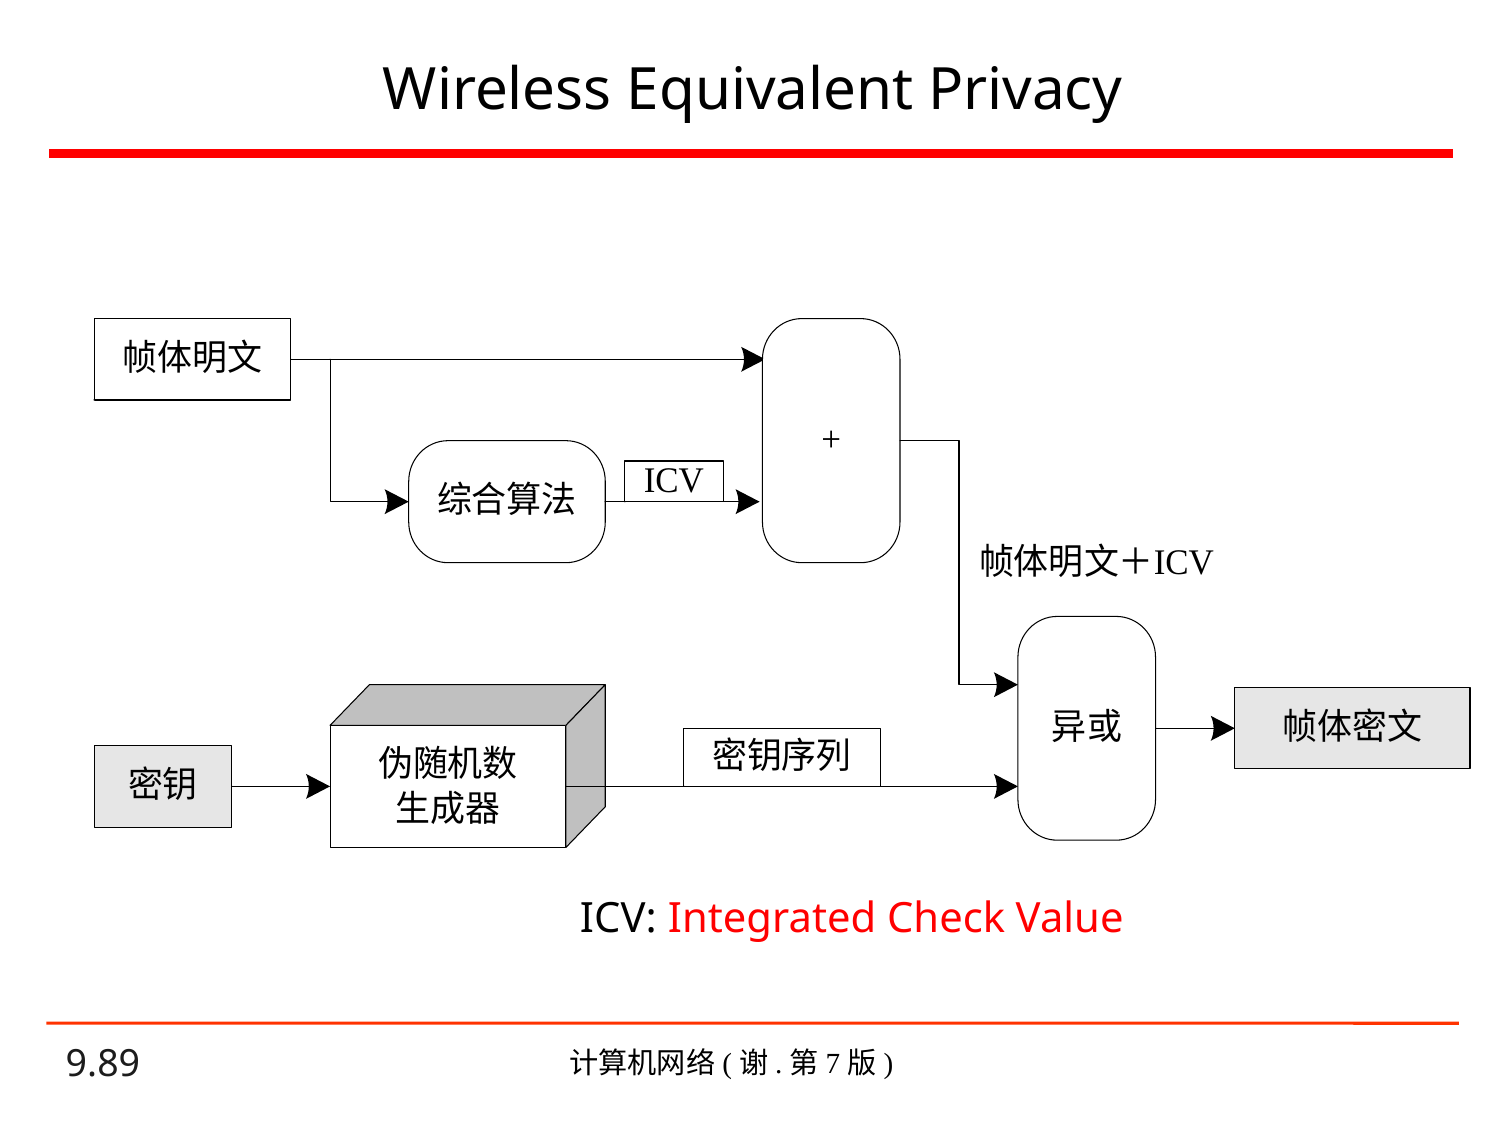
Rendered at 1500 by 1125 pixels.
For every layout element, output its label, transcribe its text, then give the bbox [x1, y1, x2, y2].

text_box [49, 292, 1500, 897]
text_box ICV: Integrated Check Value [565, 904, 1139, 949]
title Wireless Equivalent Privacy [58, 30, 1448, 141]
